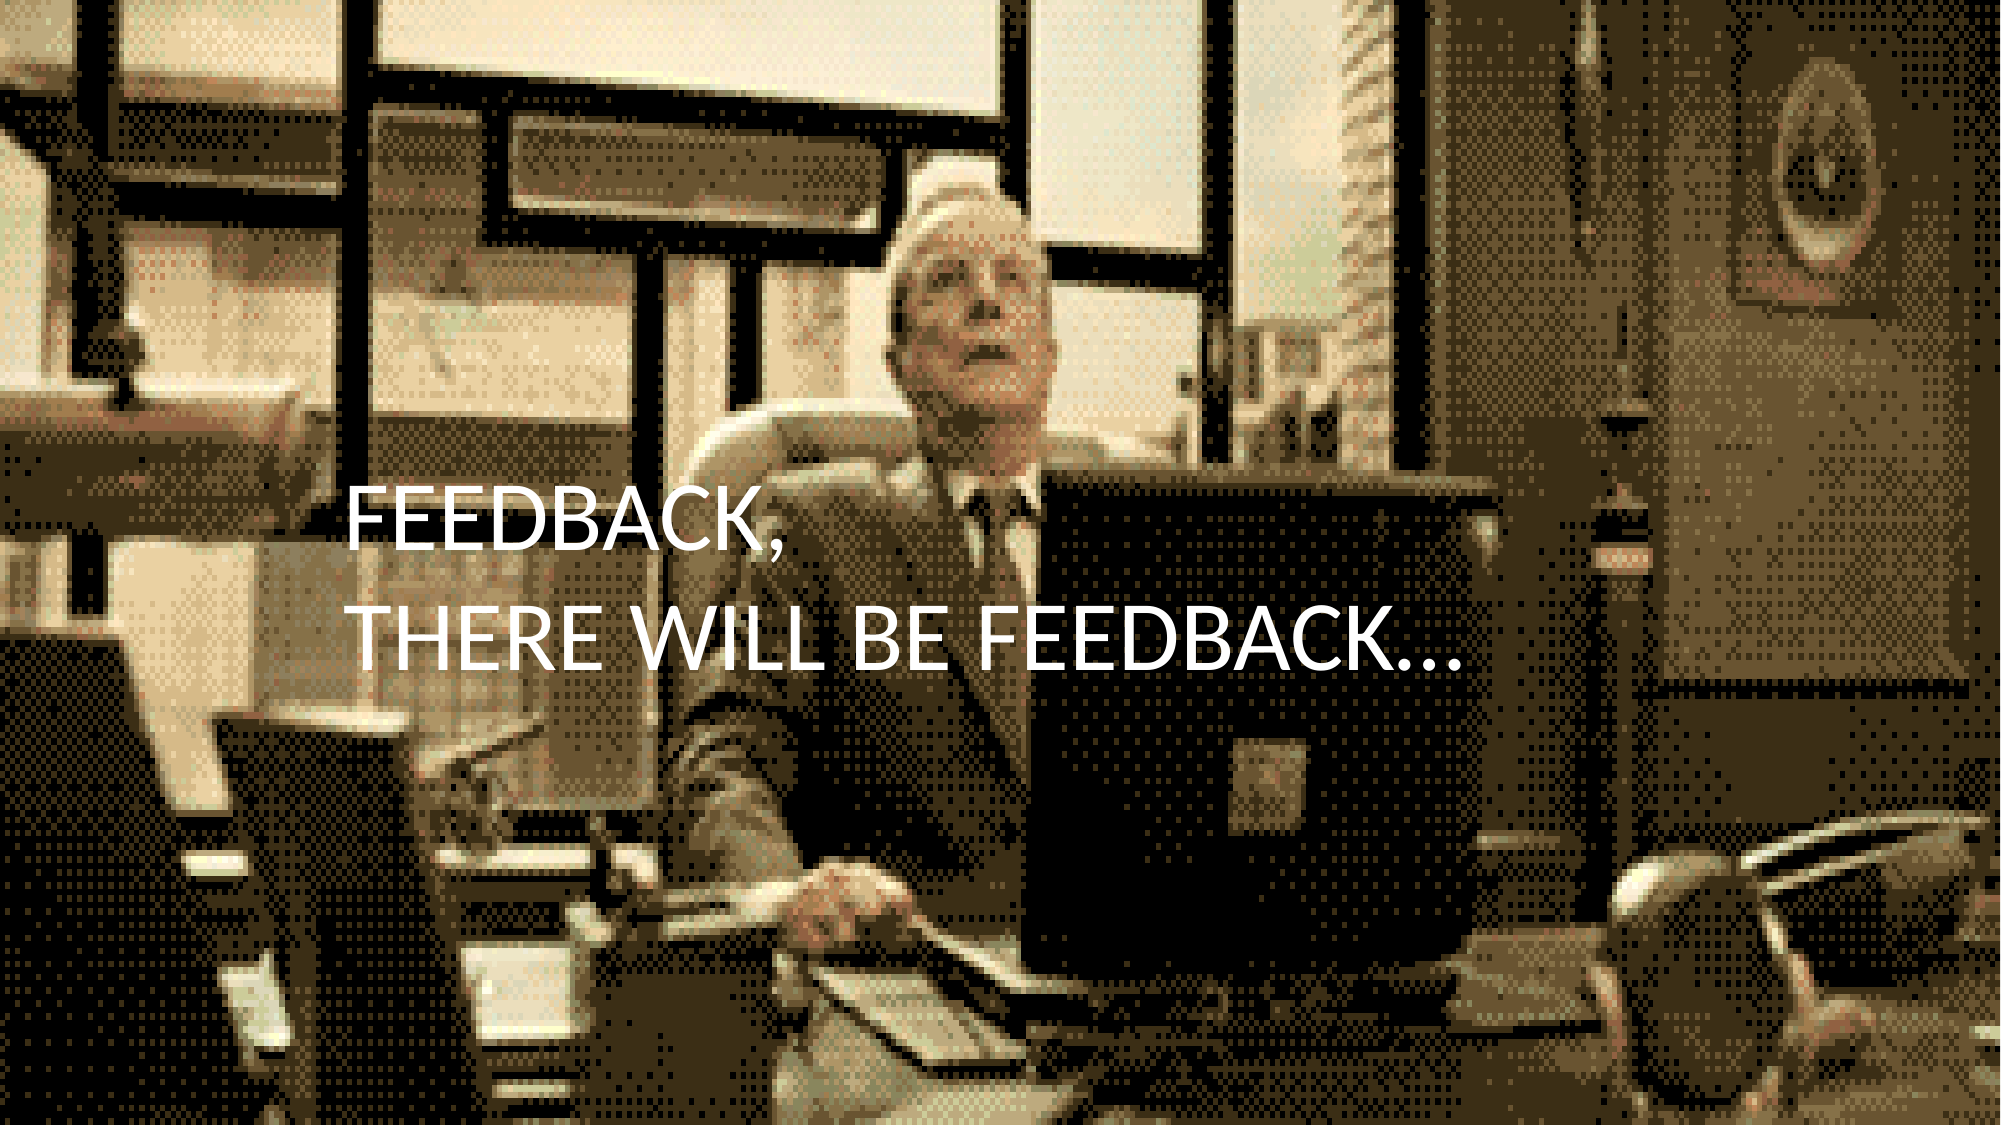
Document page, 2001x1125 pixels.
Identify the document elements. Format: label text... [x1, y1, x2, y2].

title FEEDBACK, THERE WILL BE FEEDBACK… [328, 457, 1754, 699]
picture [0, 0, 2001, 1125]
